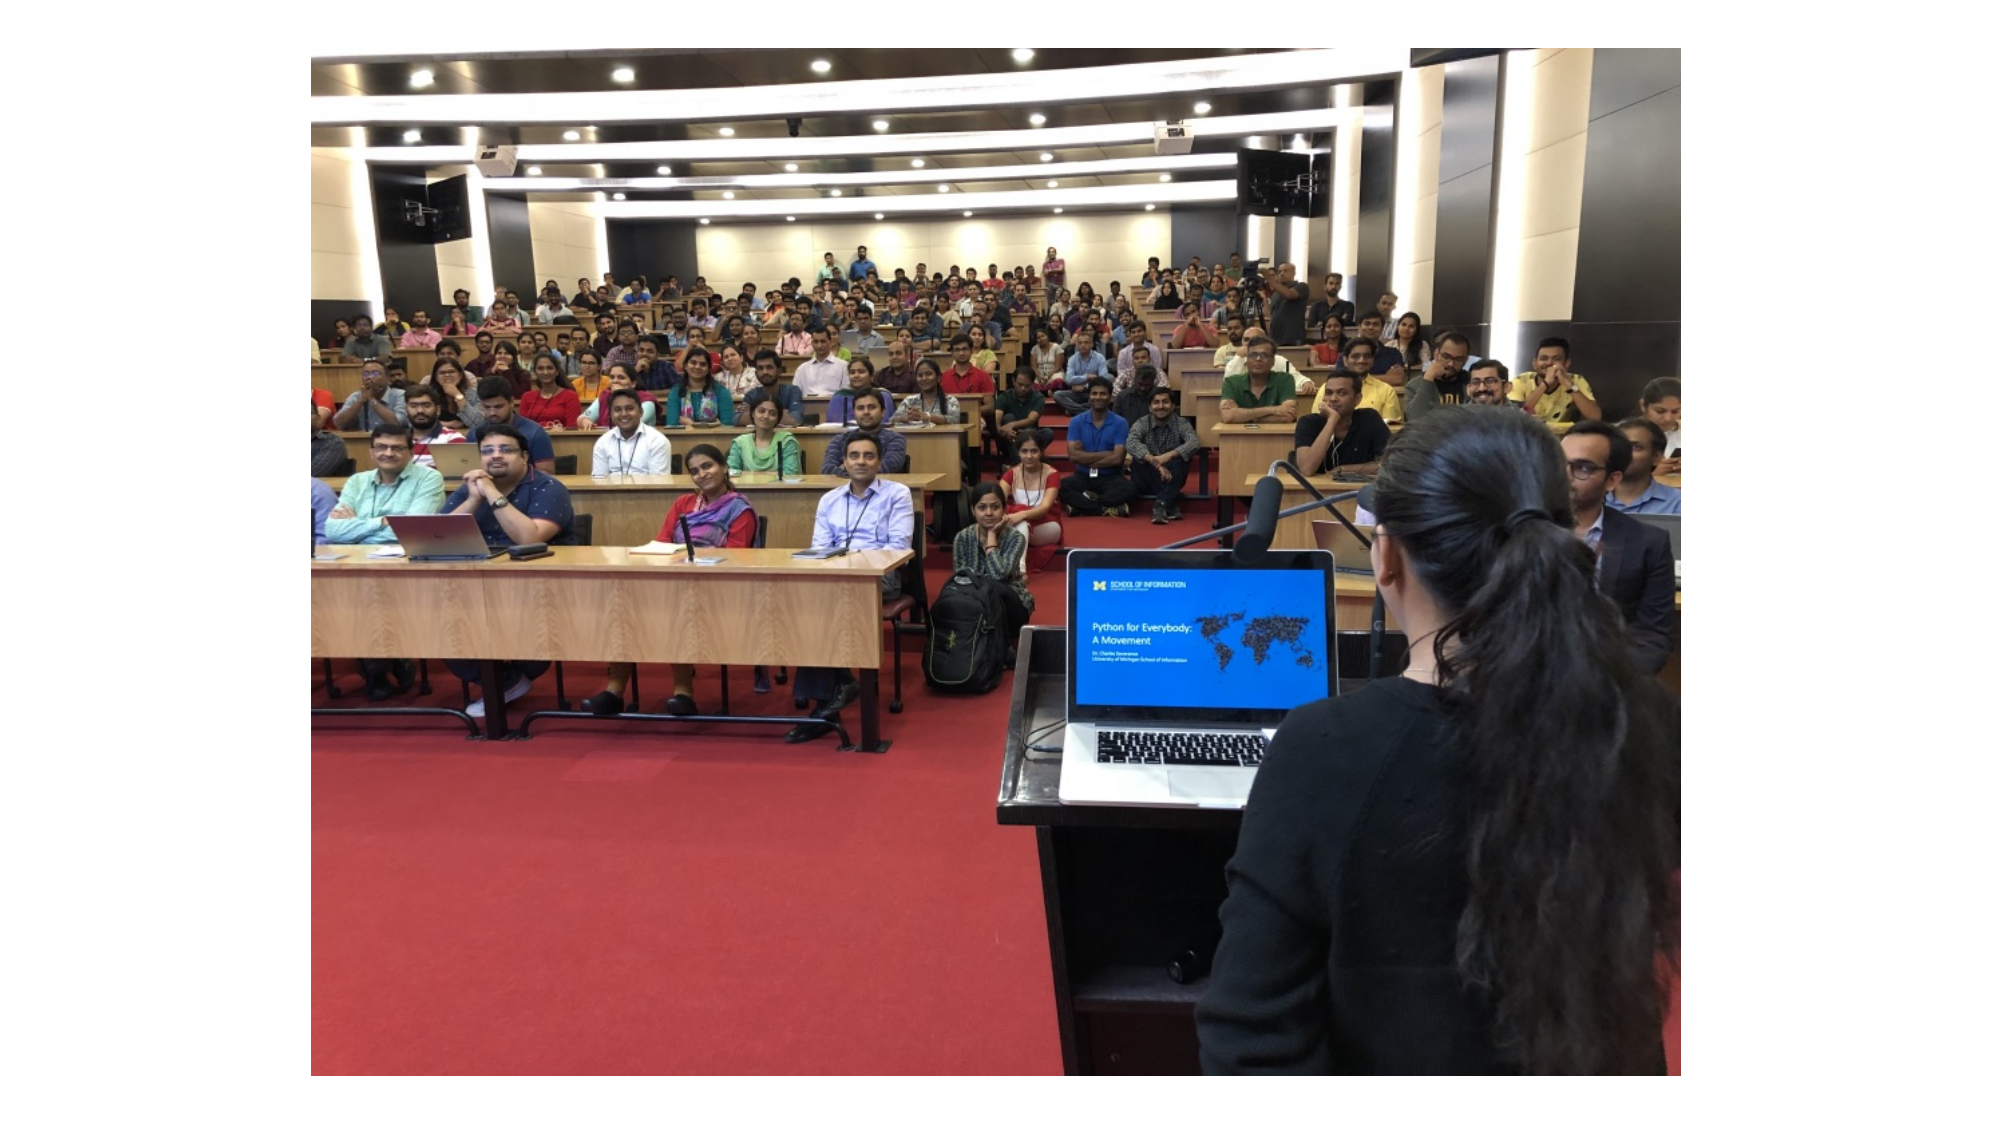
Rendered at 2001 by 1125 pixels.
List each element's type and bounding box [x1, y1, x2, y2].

picture [311, 48, 1681, 1076]
